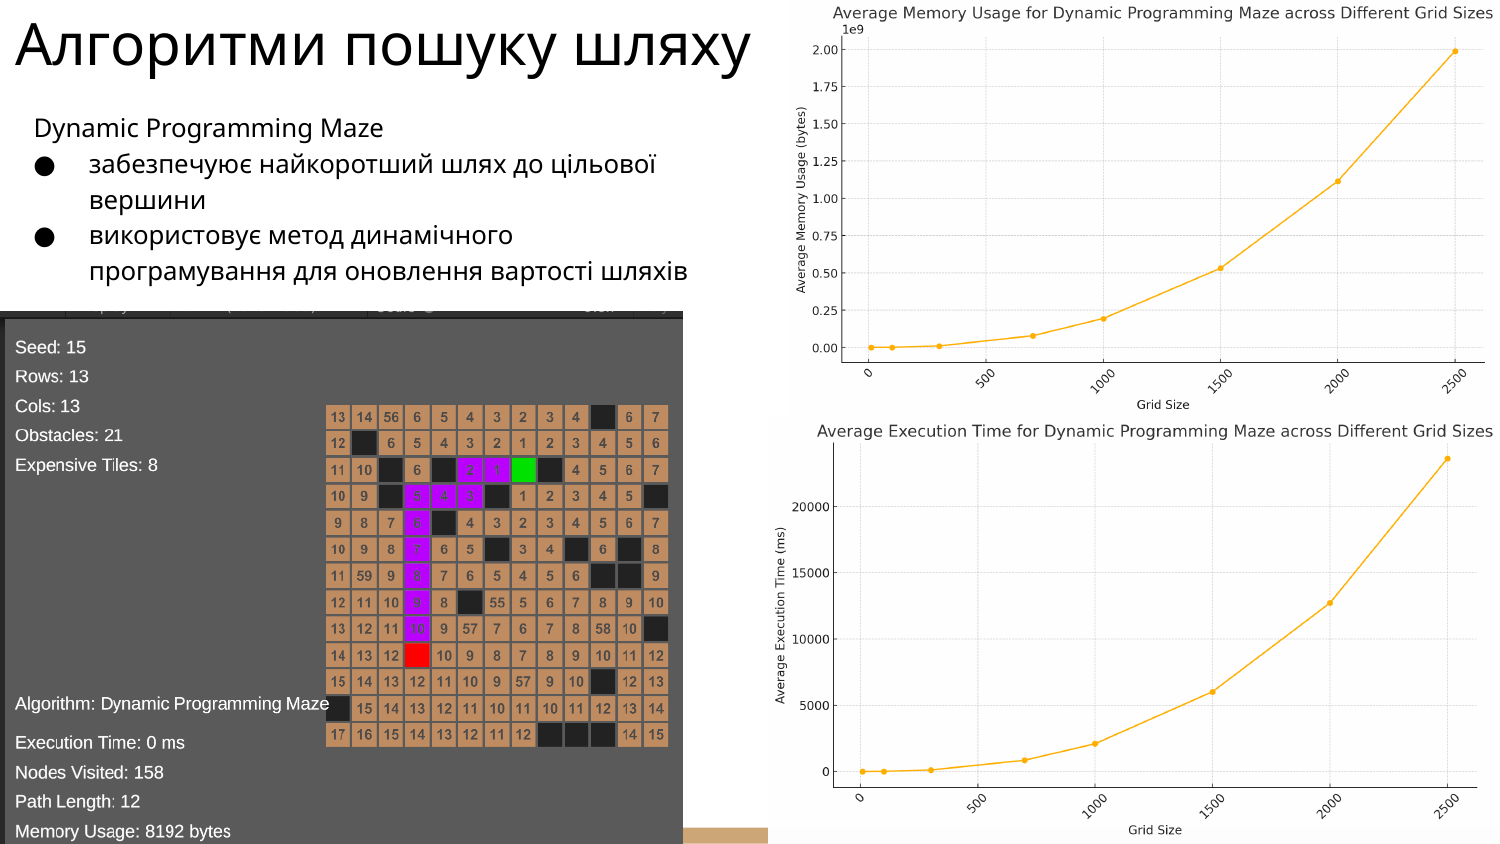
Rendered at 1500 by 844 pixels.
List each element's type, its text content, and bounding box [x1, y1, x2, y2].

title Алгоритми пошуку шляху [0, 0, 787, 93]
list Dynamic Programming Maze забезпечуює найкоротший шлях до цільової вершини використовує метод динамічного програмування для оновлення вартості шляхів [0, 92, 711, 312]
picture [768, 0, 1500, 844]
picture [0, 311, 683, 844]
